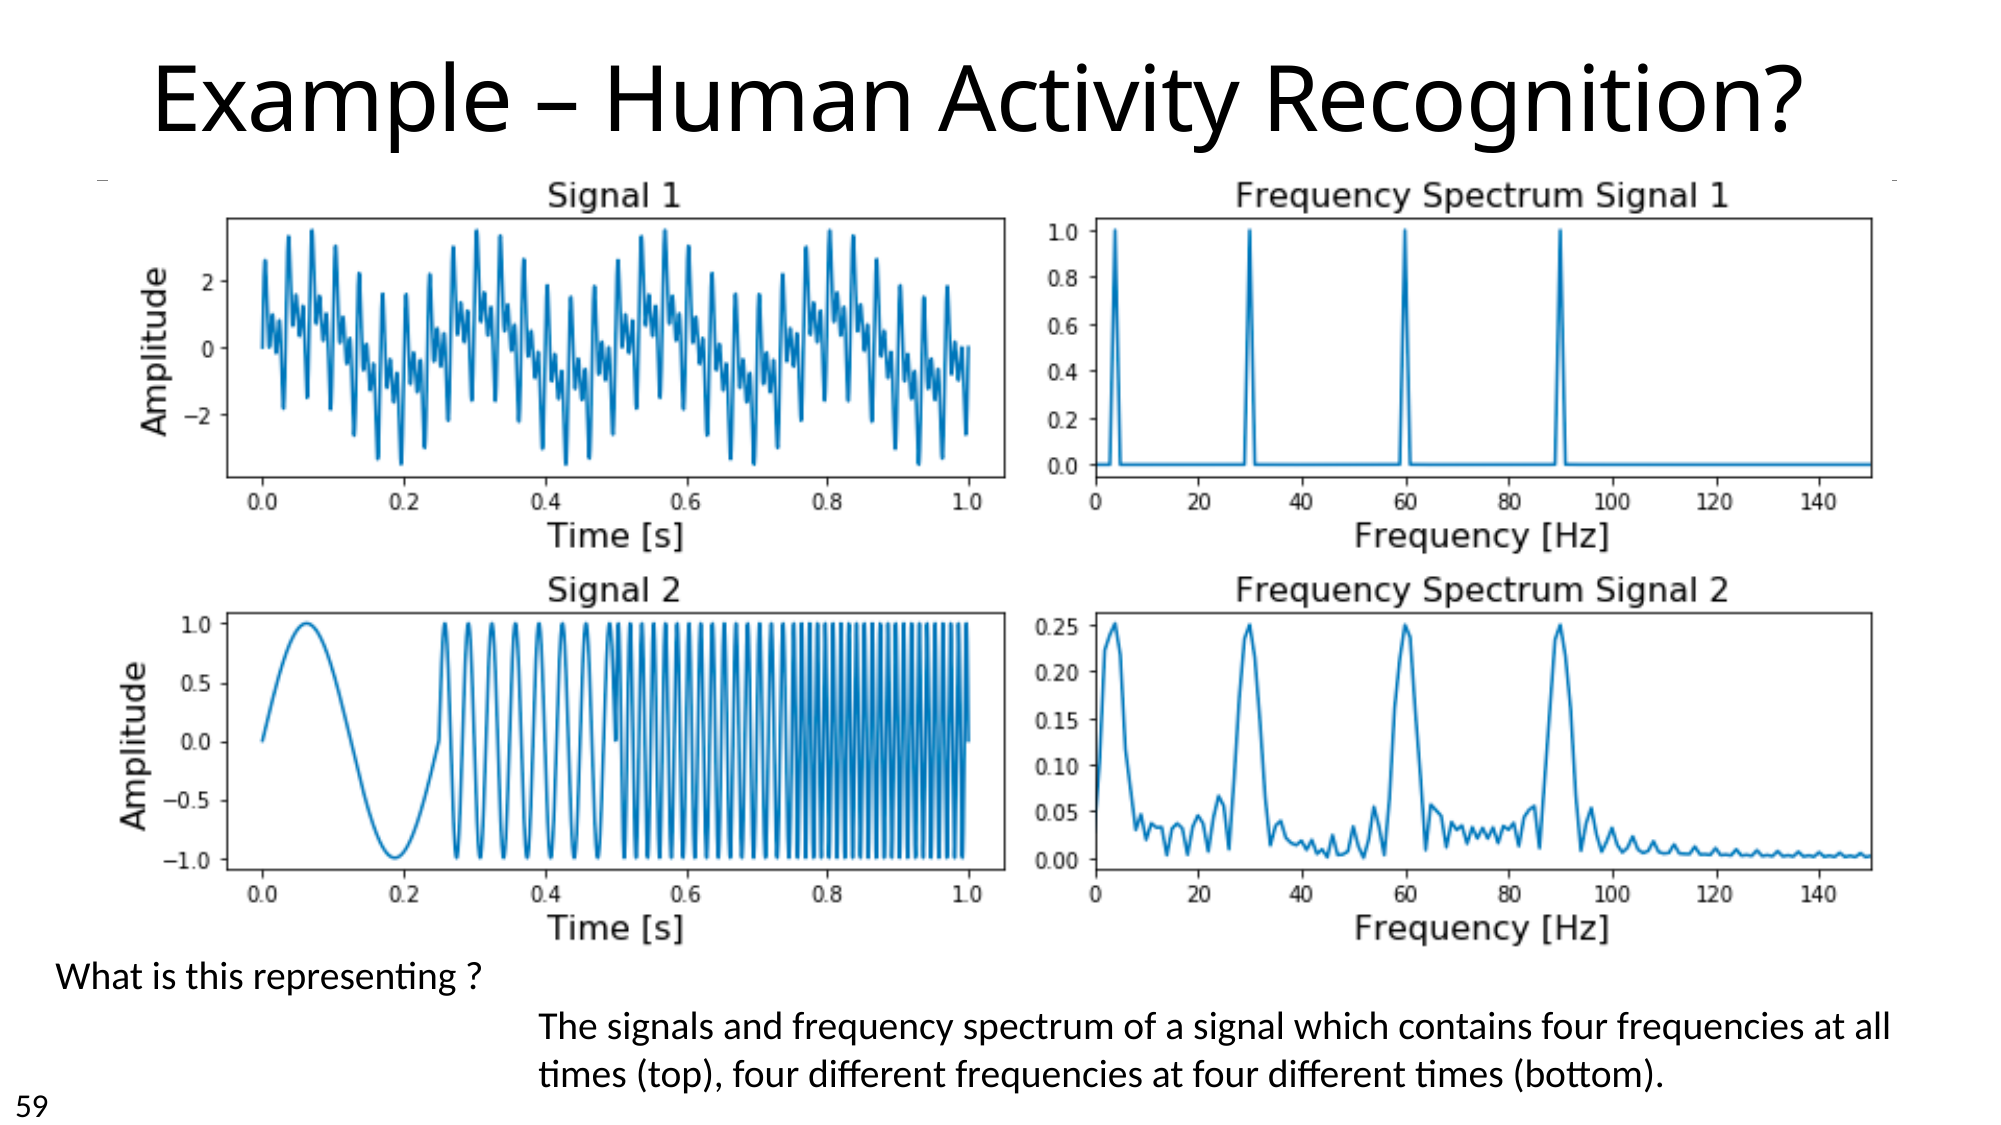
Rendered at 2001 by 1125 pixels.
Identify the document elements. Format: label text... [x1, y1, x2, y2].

text_box The signals and frequency spectrum of a signal which contains four frequencies at all times (top), four different frequencies at four different times (bottom). [523, 992, 1982, 1103]
picture [107, 168, 1893, 957]
text_box What is this representing ? [40, 942, 500, 1005]
title Example – Human Activity Recognition? [32, 47, 1923, 158]
